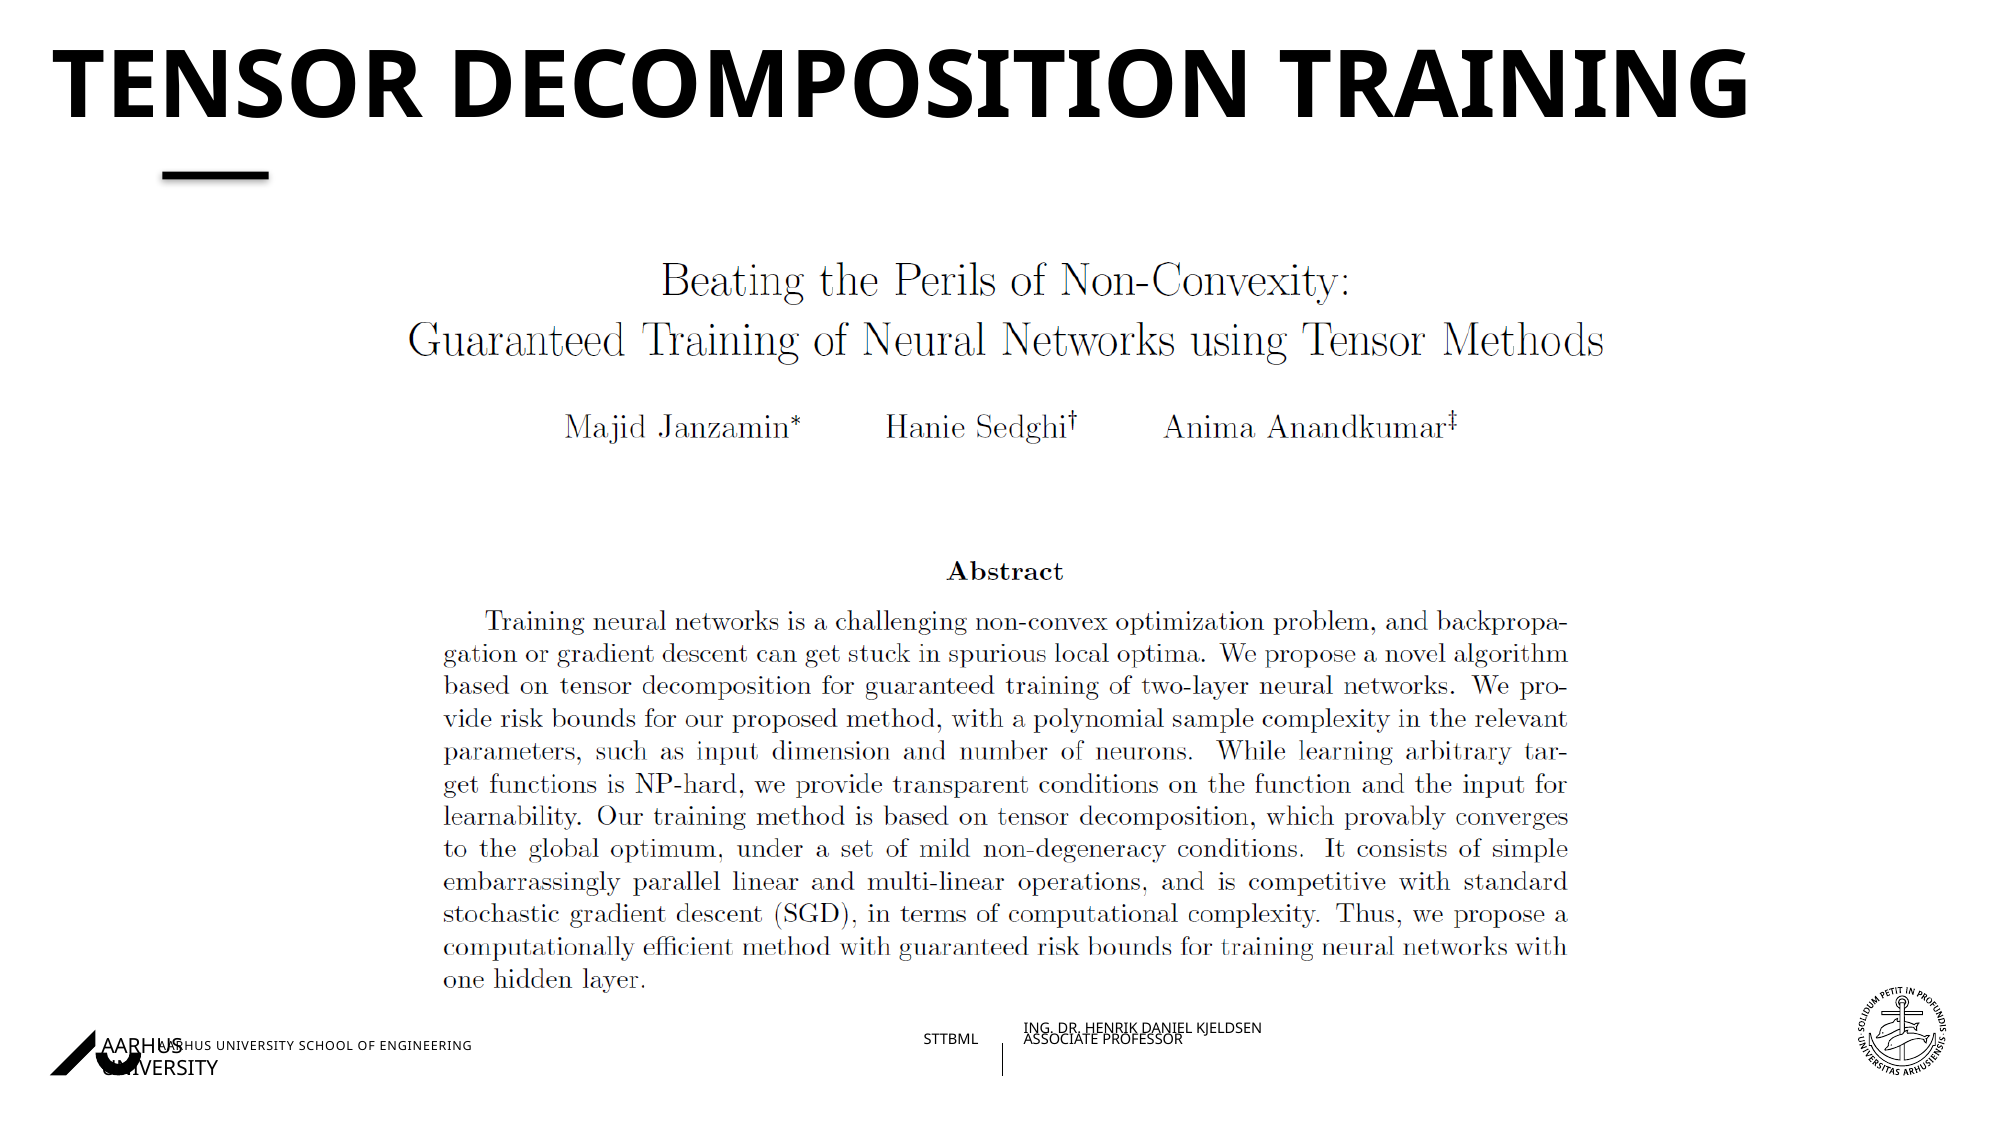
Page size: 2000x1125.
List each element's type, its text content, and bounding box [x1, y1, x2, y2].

title Tensor Decomposition TRAINING [51, 37, 1948, 162]
picture [375, 219, 1625, 1000]
